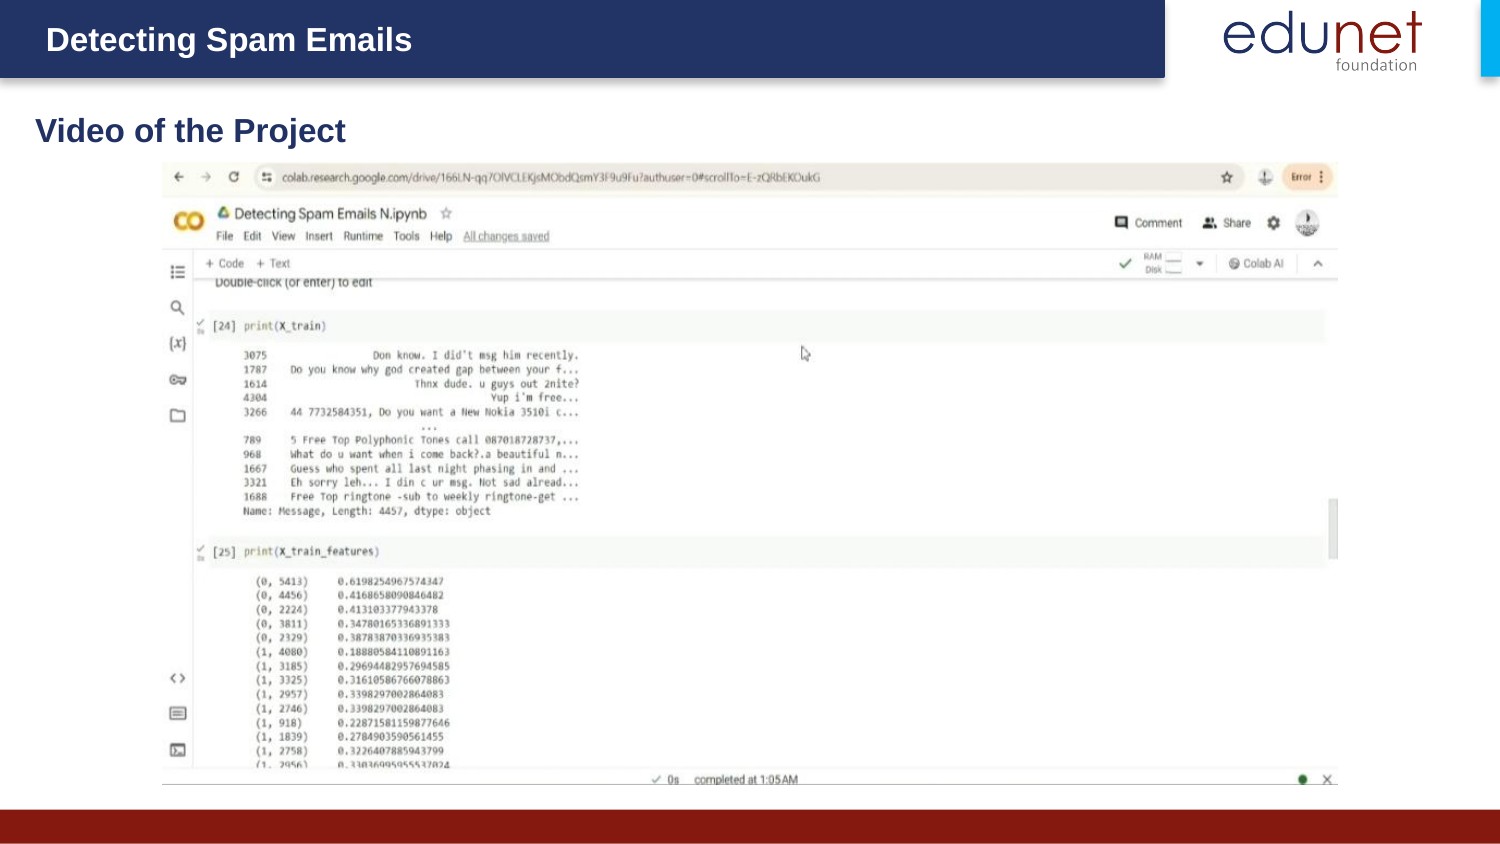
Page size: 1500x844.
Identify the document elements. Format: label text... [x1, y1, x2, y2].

picture [1219, 8, 1424, 75]
text_box Video of the Project [20, 94, 750, 147]
picture [162, 162, 1338, 785]
